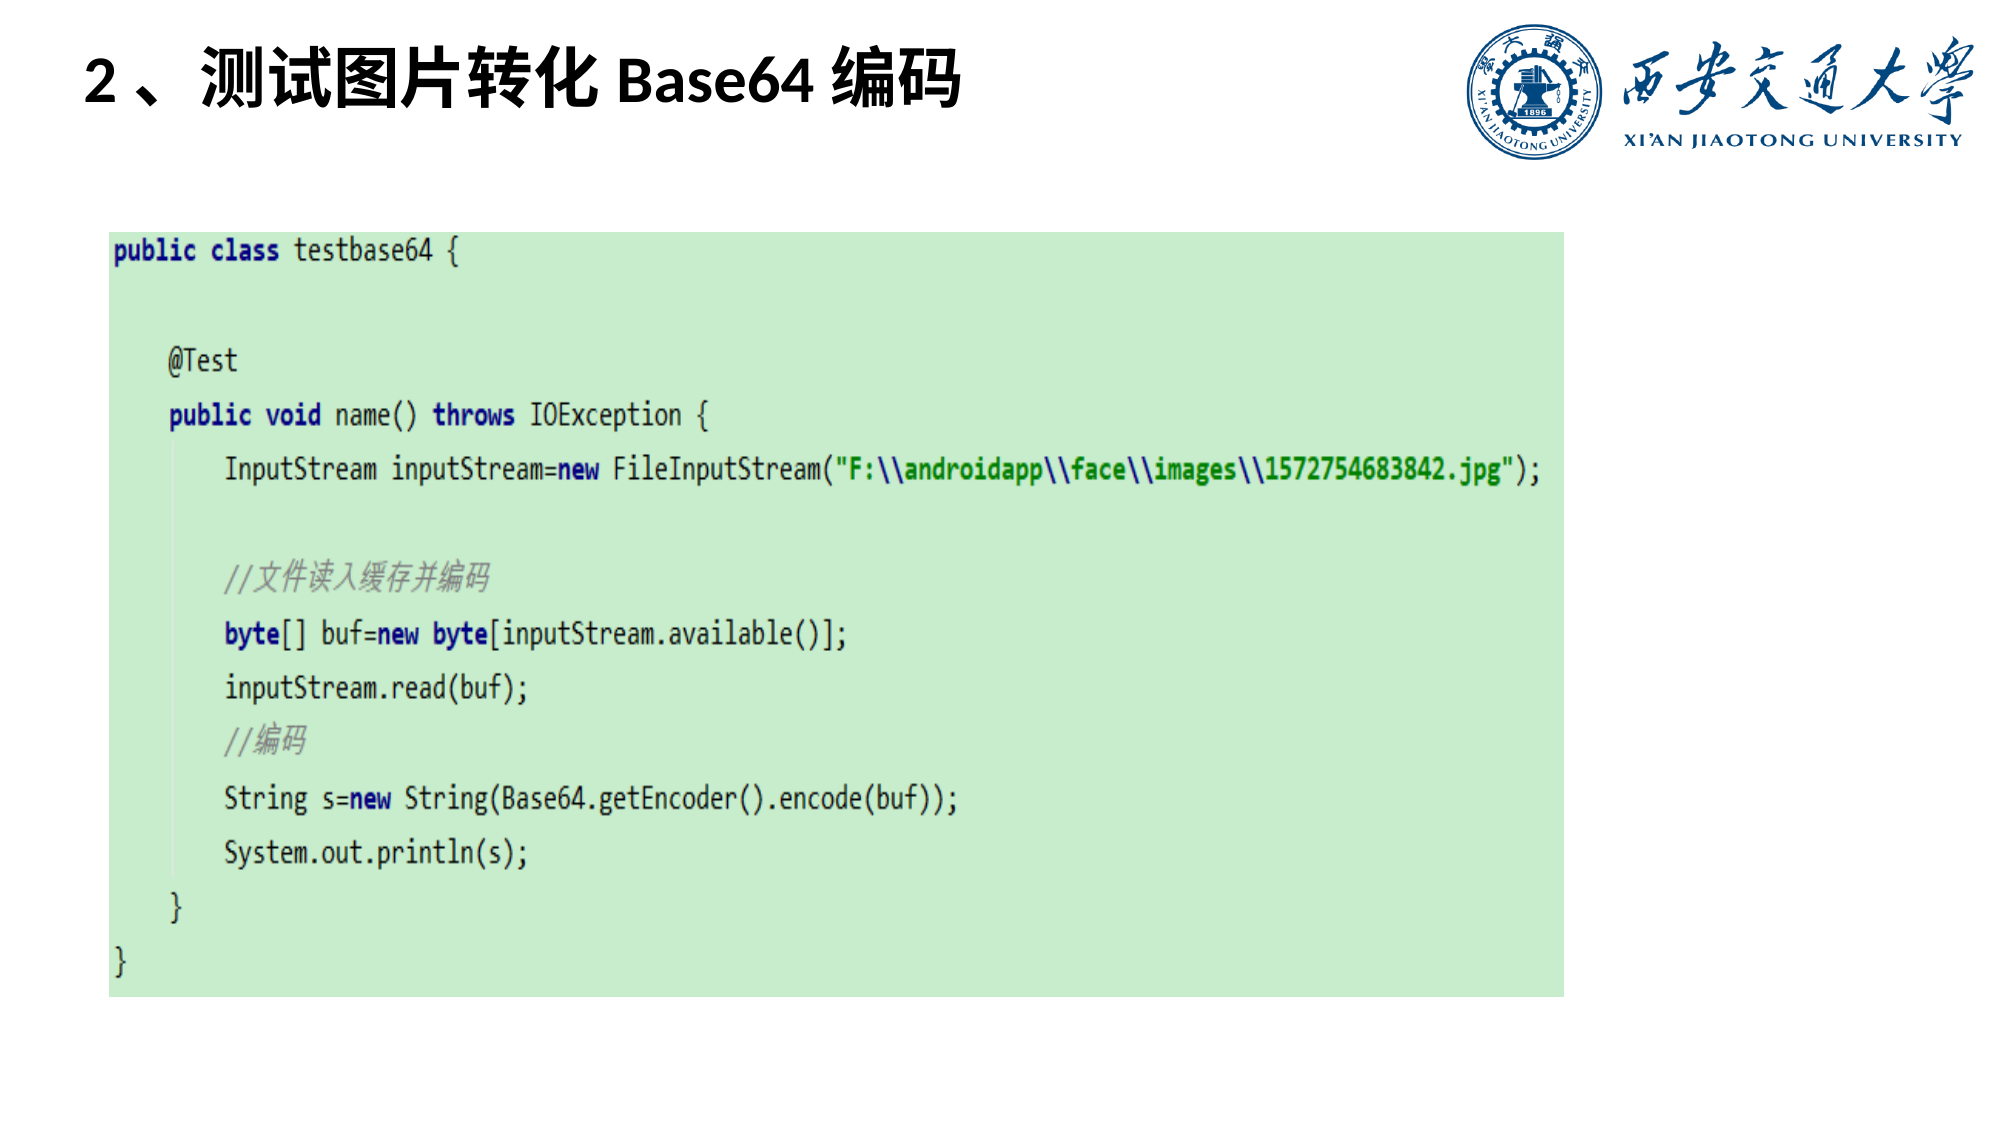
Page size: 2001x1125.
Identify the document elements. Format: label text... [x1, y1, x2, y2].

text_box 2、测试图片转化Base64编码 [68, 28, 994, 124]
picture [1466, 14, 1975, 163]
picture [109, 232, 1564, 997]
